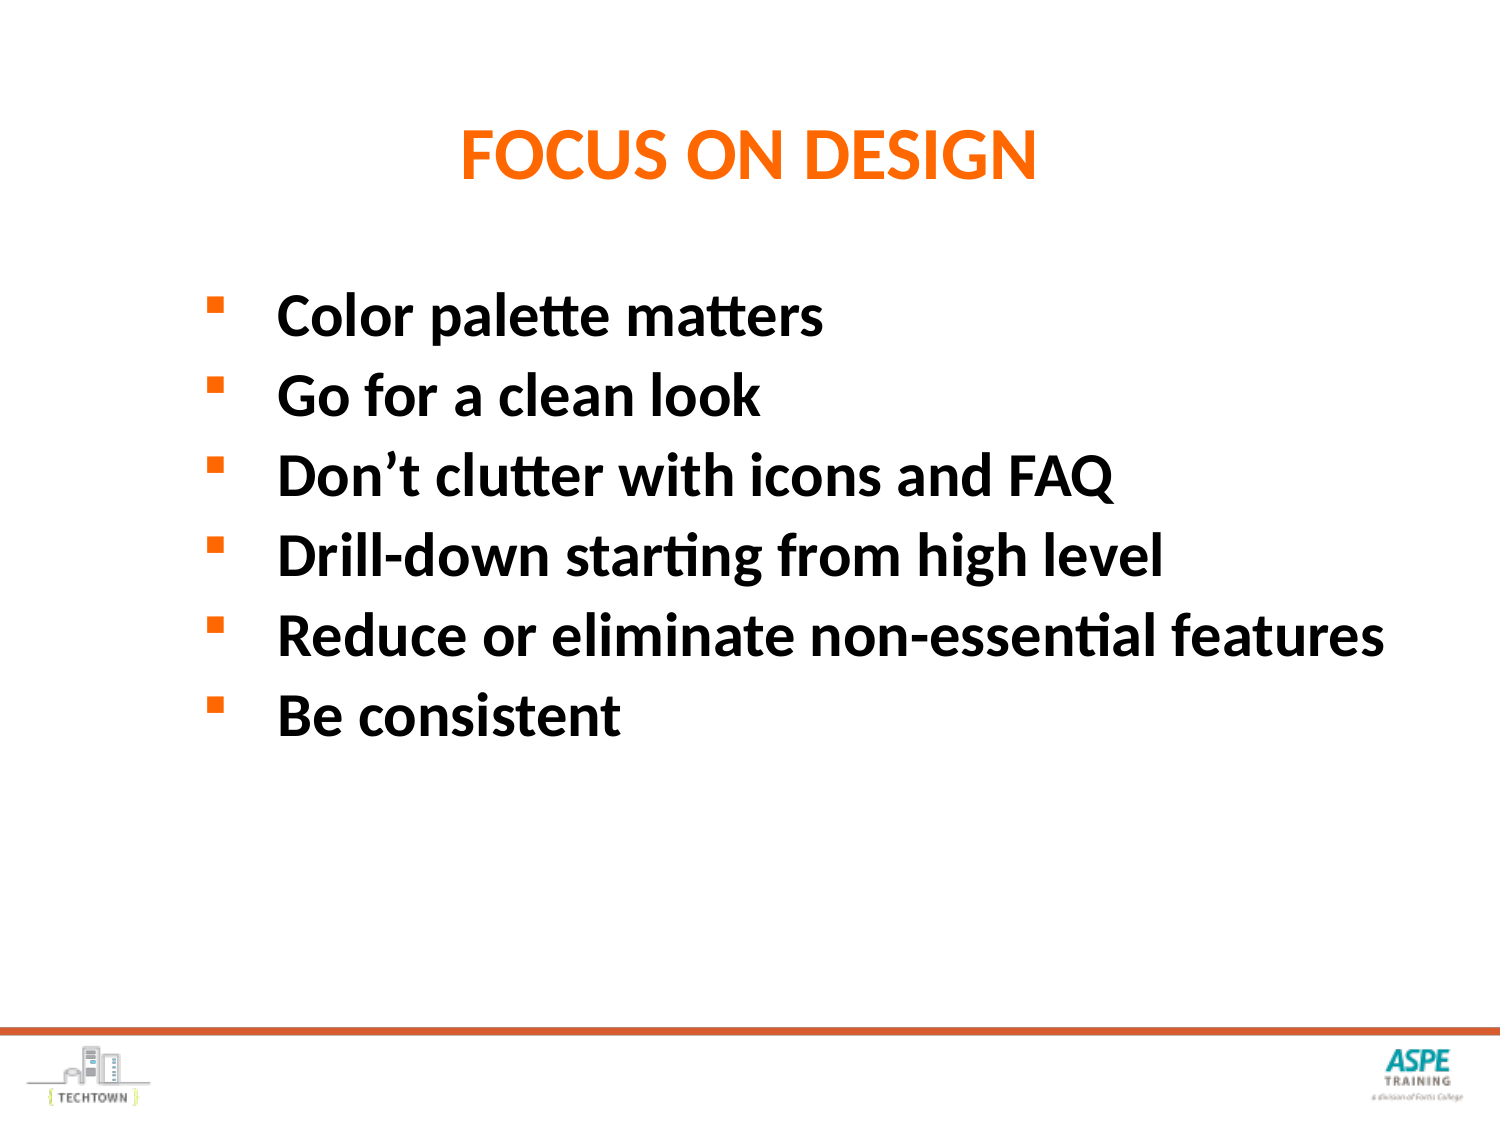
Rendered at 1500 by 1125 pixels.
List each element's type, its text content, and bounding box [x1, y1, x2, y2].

title FOCUS ON DESIGN [103, 59, 1397, 250]
list Color palette matters Go for a clean look Don’t clutter with icons and FAQ Drill-down starting from high level Reduce or eliminate non-essential features Be consistent [187, 275, 1413, 938]
